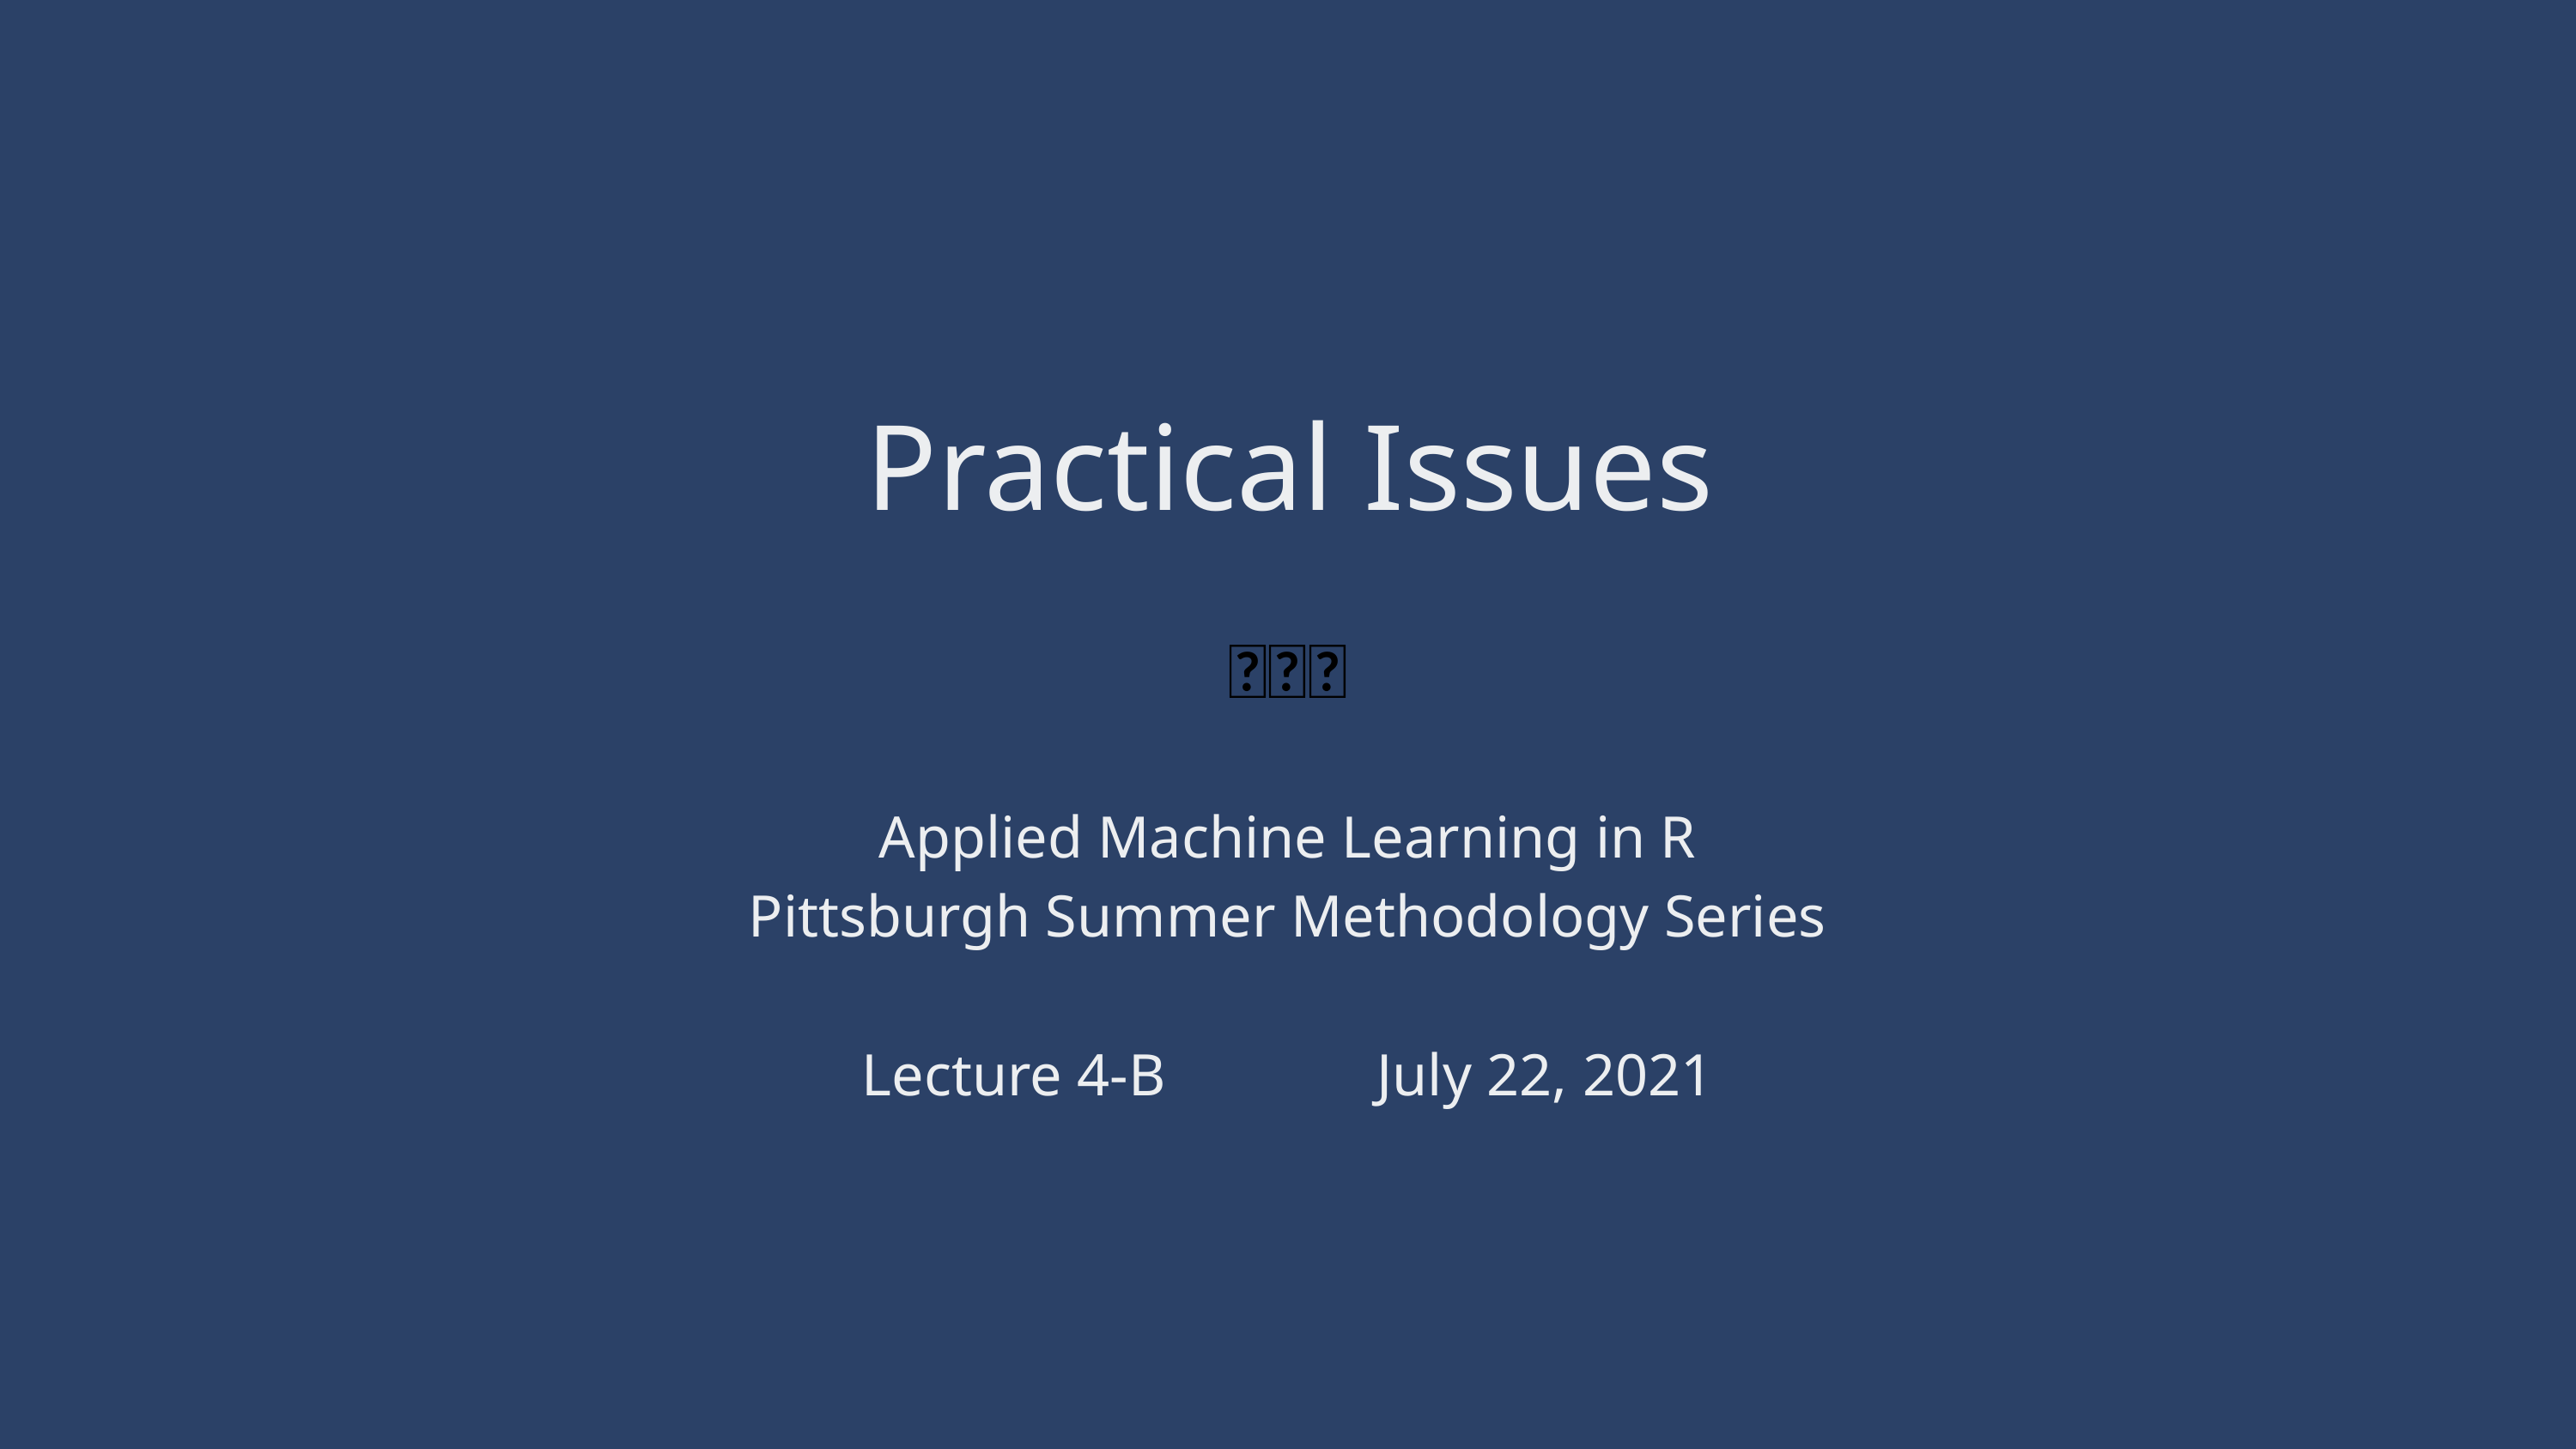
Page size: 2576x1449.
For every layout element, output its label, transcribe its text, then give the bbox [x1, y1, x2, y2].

text_box Practical Issues [203, 391, 2377, 534]
text_box Applied Machine Learning in R Pittsburgh Summer Methodology Series Lecture 4-B July 22, 2021 [201, 800, 2375, 1108]
text_box 🎨🔬📝 [1129, 613, 1447, 721]
